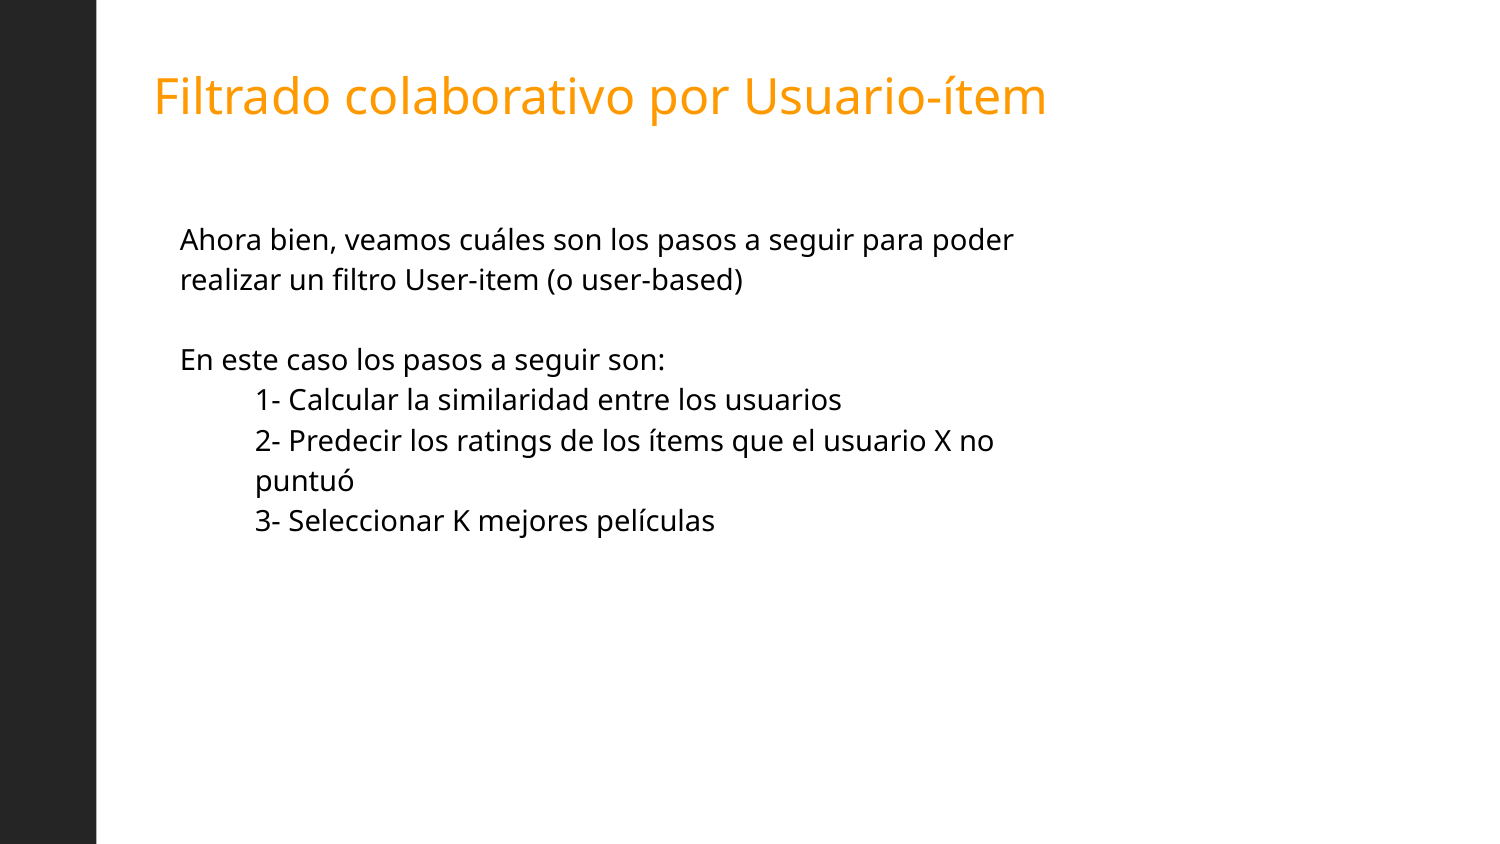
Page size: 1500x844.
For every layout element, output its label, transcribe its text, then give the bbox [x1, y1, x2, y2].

text_box Ahora bien, veamos cuáles son los pasos a seguir para poder realizar un filtro User-item (o user-based) En este caso los pasos a seguir son: 1- Calcular la similaridad entre los usuarios 2- Predecir los ratings de los ítems que el usuario X no puntuó 3- Seleccionar K mejores películas [164, 200, 1054, 673]
title Filtrado colaborativo por Usuario-ítem [138, 26, 1125, 164]
